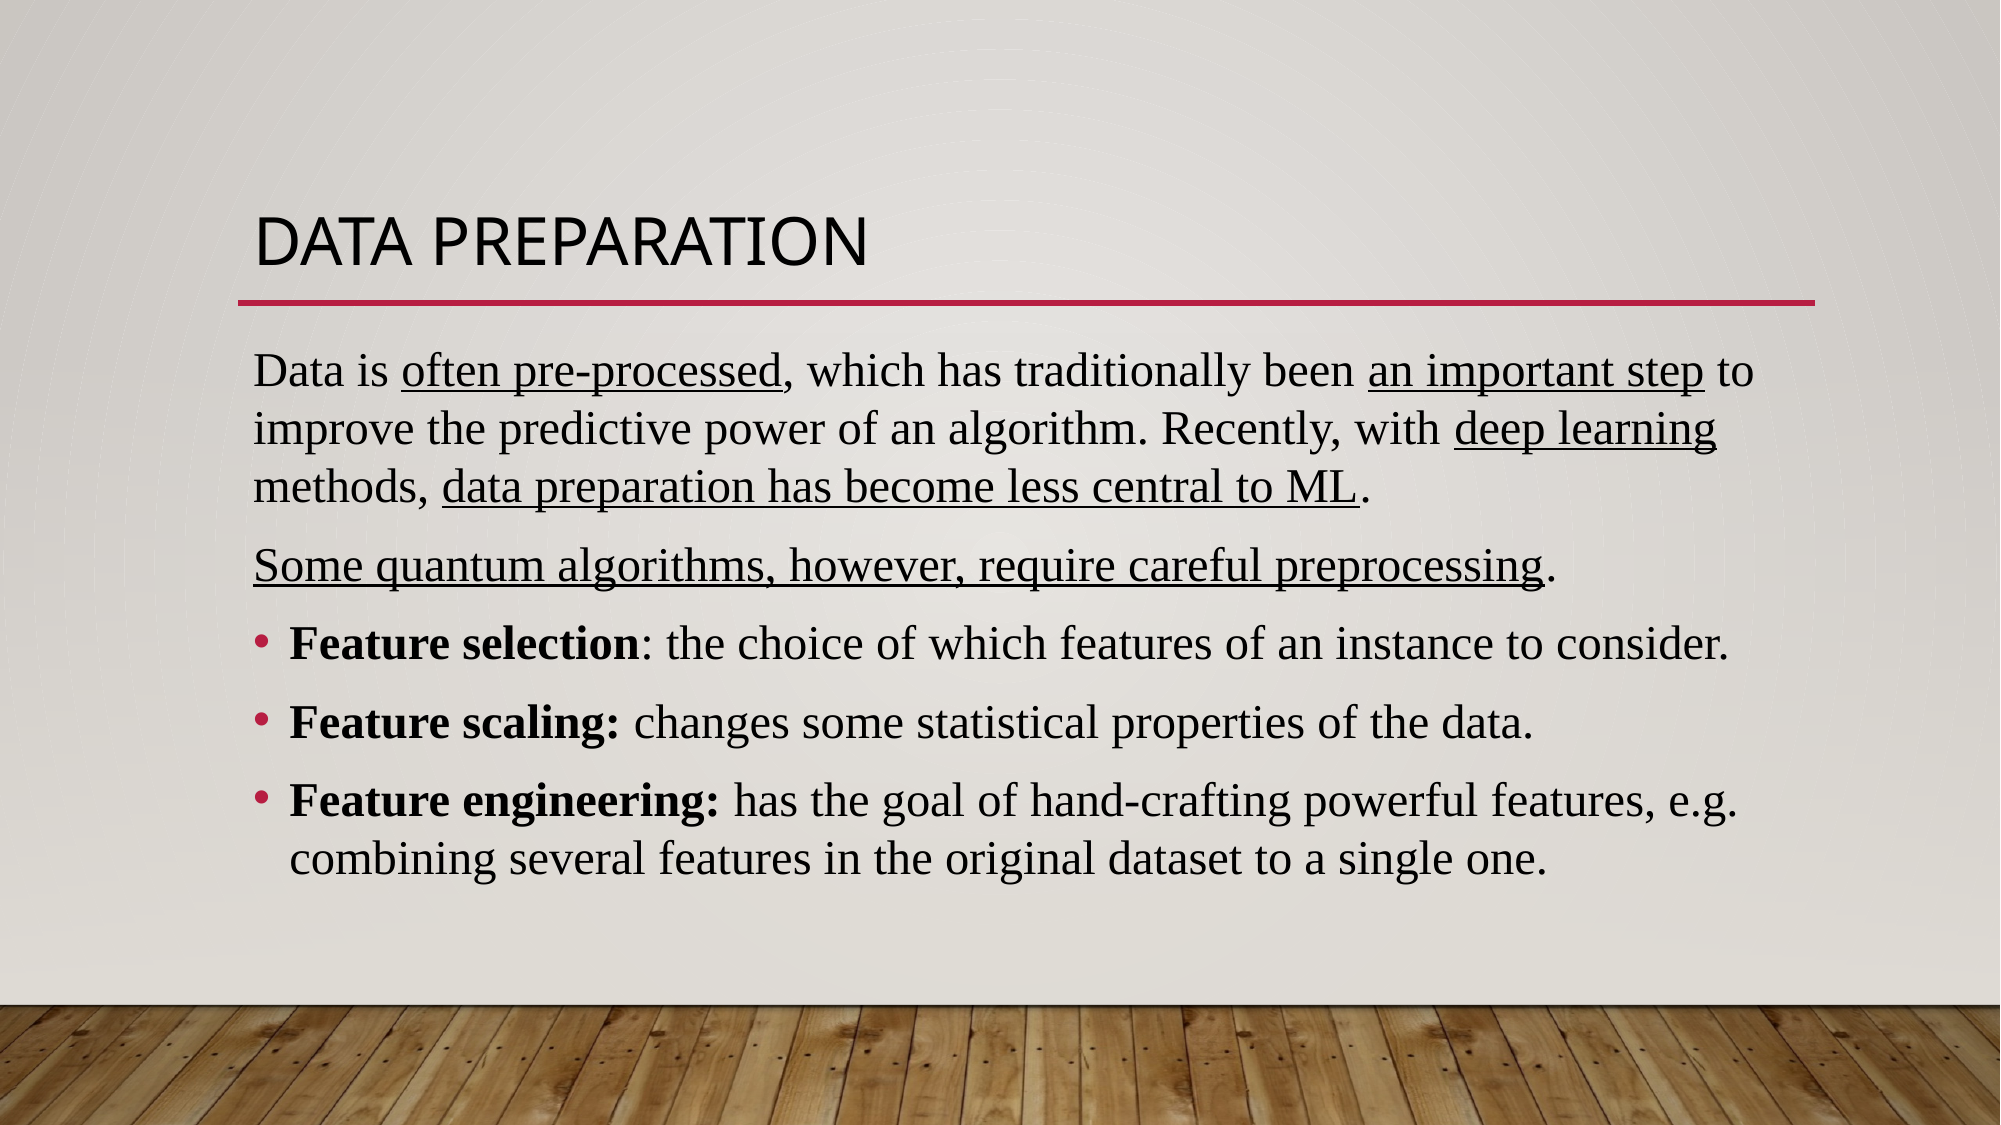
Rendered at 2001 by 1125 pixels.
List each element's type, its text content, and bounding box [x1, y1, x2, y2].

picture [0, 1005, 2000, 1125]
list Data is often pre-processed, which has traditionally been an important step to improve the predictive power of an algorithm. Recently, with deep learning methods, data preparation has become less central to ML. Some quantum algorithms, however, require careful preprocessing. Feature selection: the choice of which features of an instance to consider. Feature scaling: changes some statistical properties of the data. Feature engineering: has the goal of hand-crafting powerful features, e.g. combining several features in the original dataset to a single one. [238, 330, 1814, 897]
title Data Preparation [238, 200, 1814, 330]
